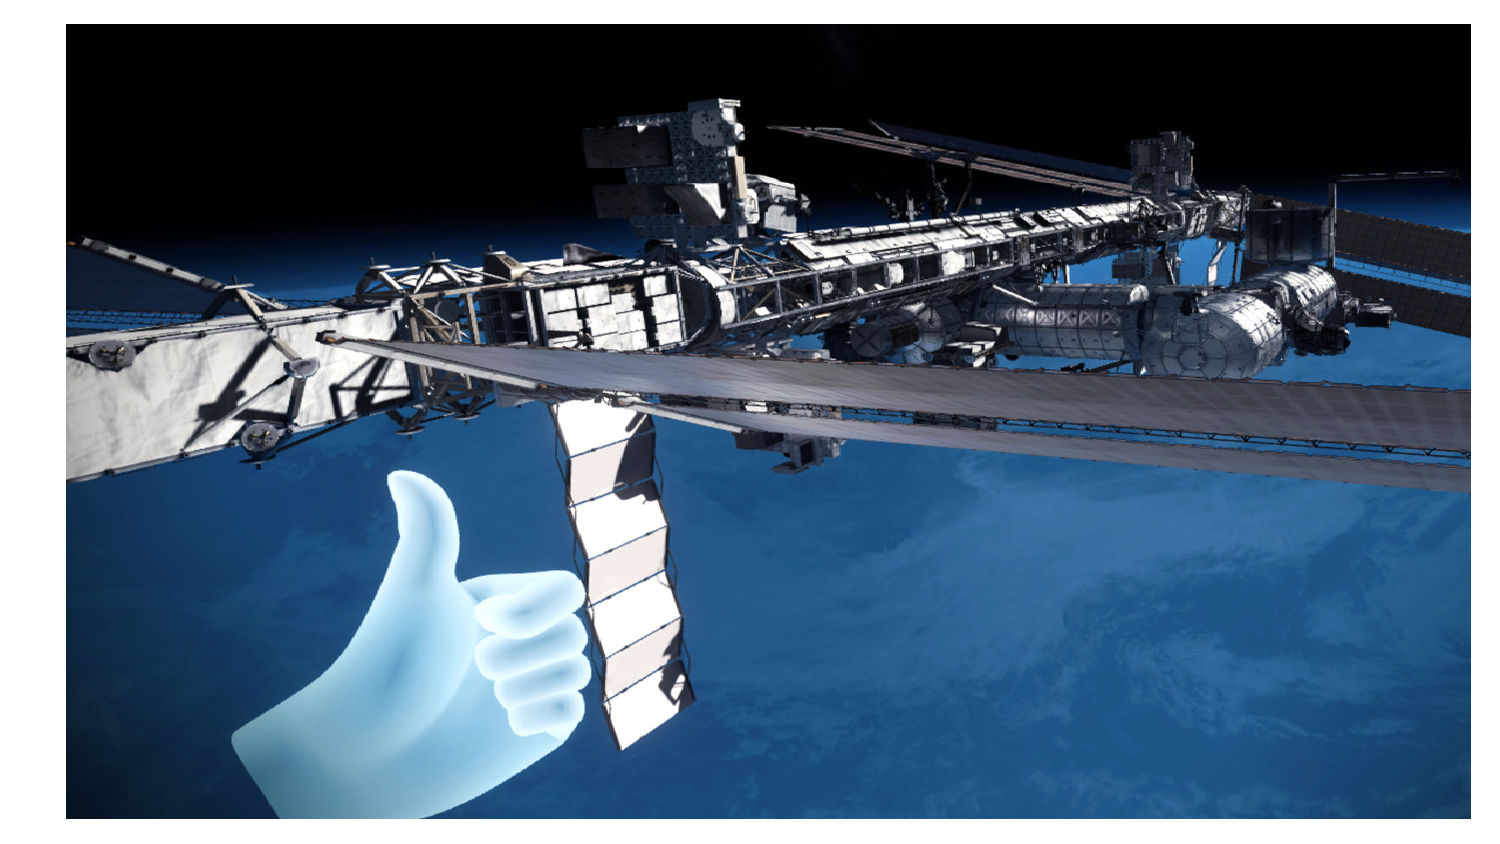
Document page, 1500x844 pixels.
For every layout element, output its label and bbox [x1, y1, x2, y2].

picture [66, 24, 1471, 819]
